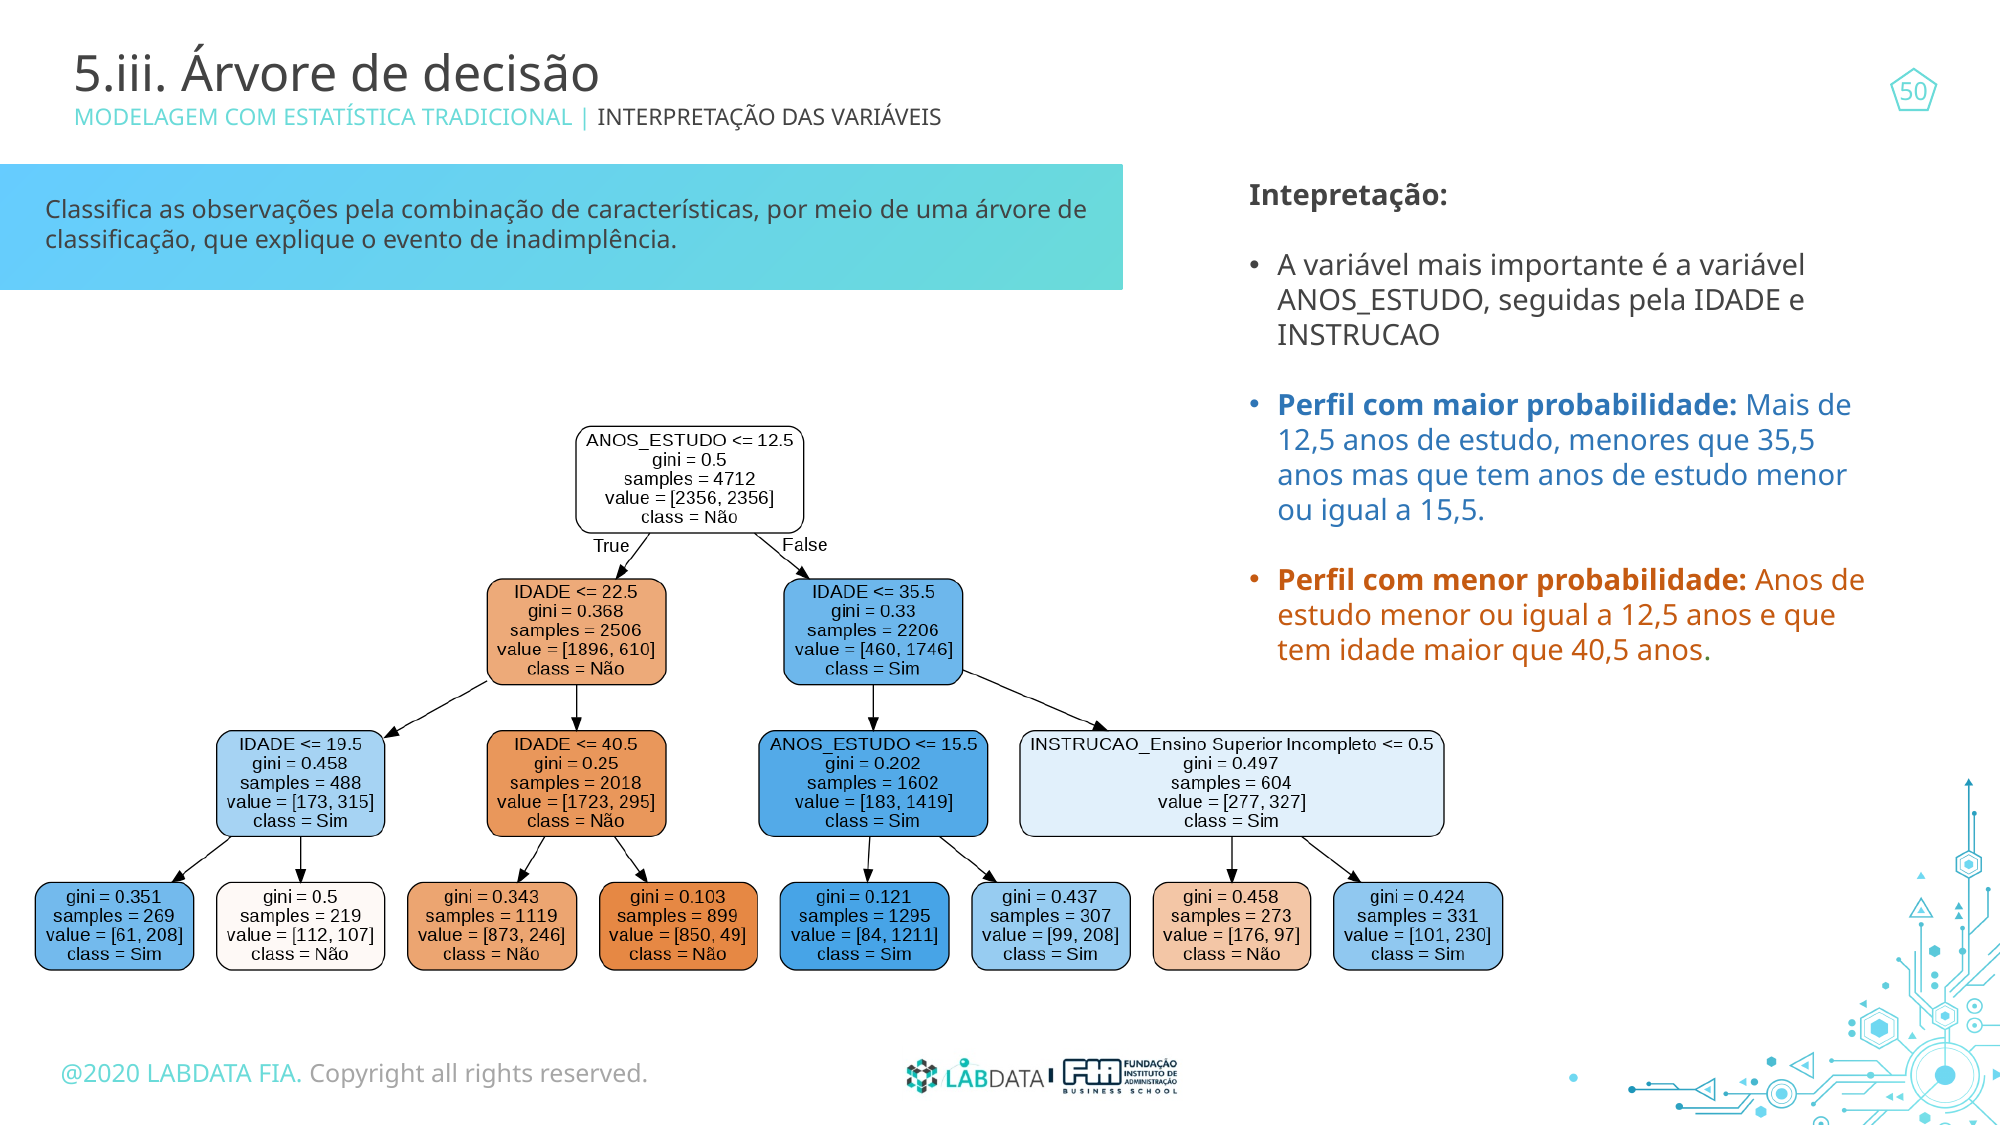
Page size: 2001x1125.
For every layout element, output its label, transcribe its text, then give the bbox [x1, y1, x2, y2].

picture [902, 1046, 1183, 1101]
slide_number @2020 LABDATA FIA. Copyright all rights reserved. [45, 1042, 721, 1103]
picture [1569, 778, 2000, 1125]
text_box Classifica as observações pela combinação de características, por meio de uma árvore de classificação, que explique o evento de inadimplência. [30, 186, 1140, 262]
text_box [1890, 67, 1938, 112]
text_box 5.iii. Árvore de decisão MODELAGEM COM ESTATÍSTICA TRADICIONAL | INTERPRETAÇÃO DAS VARIÁVEIS [58, 27, 1146, 145]
text_box 50 [1873, 62, 1943, 123]
picture [30, 421, 1507, 974]
text_box [0, 163, 1123, 290]
text_box Intepretação: A variável mais importante é a variável ANOS_ESTUDO, seguidas pela IDADE e INSTRUCAO Perfil com maior probabilidade: Mais de 12,5 anos de estudo, menores que 35,5 anos mas que tem anos de estudo menor ou igual a 15,5. Perfil com menor probabilidade: Anos de estudo menor ou igual a 12,5 anos e que tem idade maior que 40,5 anos. [1234, 169, 1892, 704]
